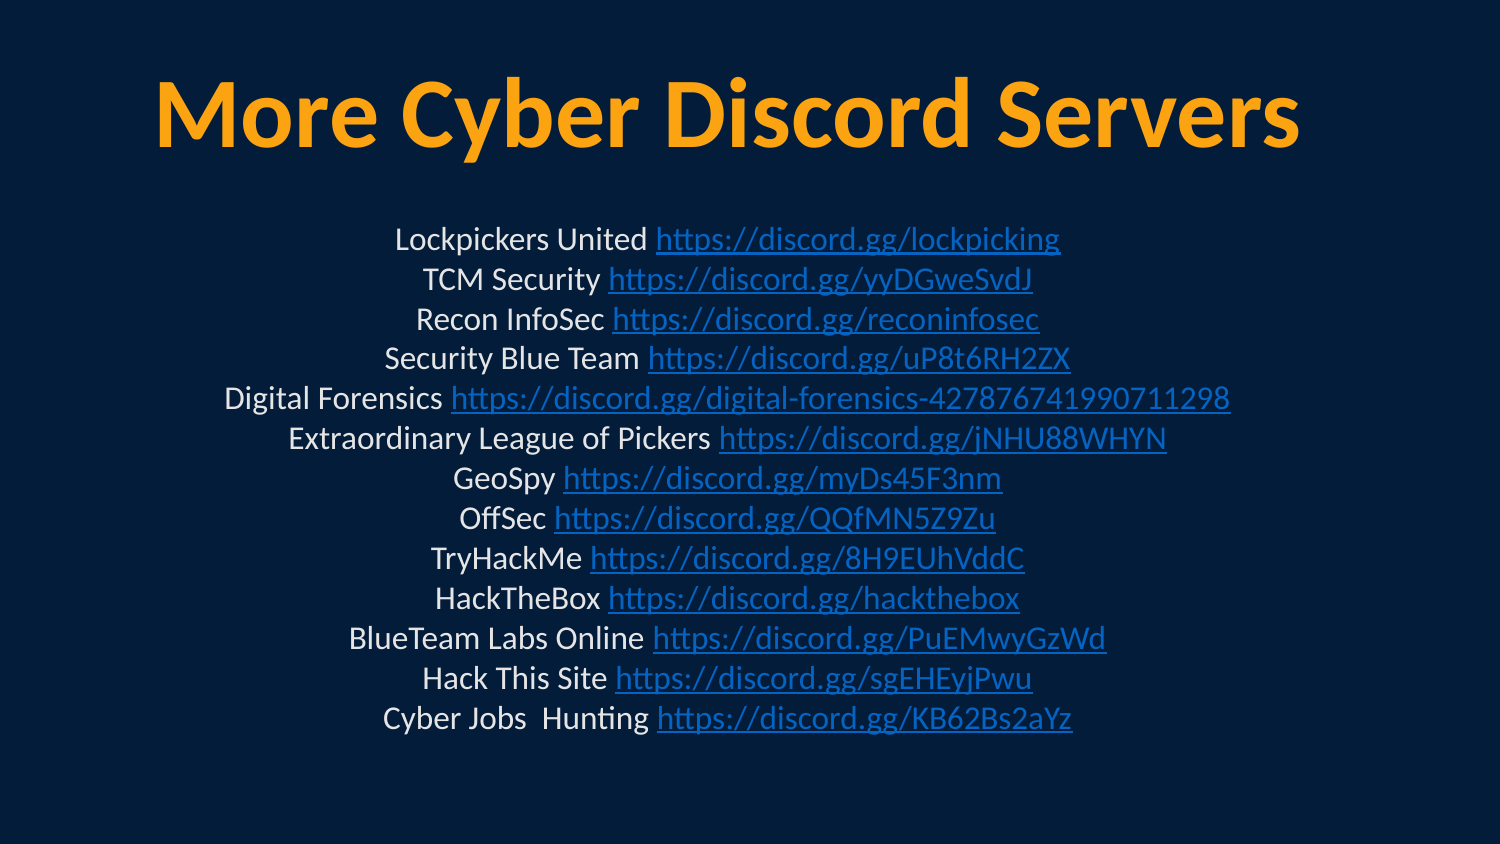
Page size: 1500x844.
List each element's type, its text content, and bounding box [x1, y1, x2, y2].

text_box More Cyber Discord Servers [0, 1, 1470, 213]
text_box Lockpickers United https://discord.gg/lockpicking TCM Security https://discord.gg/yyDGweSvdJ Recon InfoSec https://discord.gg/reconinfosec Security Blue Team https://discord.gg/uP8t6RH2ZX Digital Forensics https://discord.gg/digital-forensics-427876741990711298 Extraordinary League of Pickers https://discord.gg/jNHU88WHYN GeoSpy https://discord.gg/myDs45F3nm OffSec https://discord.gg/QQfMN5Z9Zu TryHackMe https://discord.gg/8H9EUhVddC HackTheBox https://discord.gg/hackthebox BlueTeam Labs Online https://discord.gg/PuEMwyGzWd Hack This Site https://discord.gg/sgEHEyjPwu Cyber Jobs Hunting https://discord.gg/KB62Bs2aYz [15, 383, 1441, 609]
